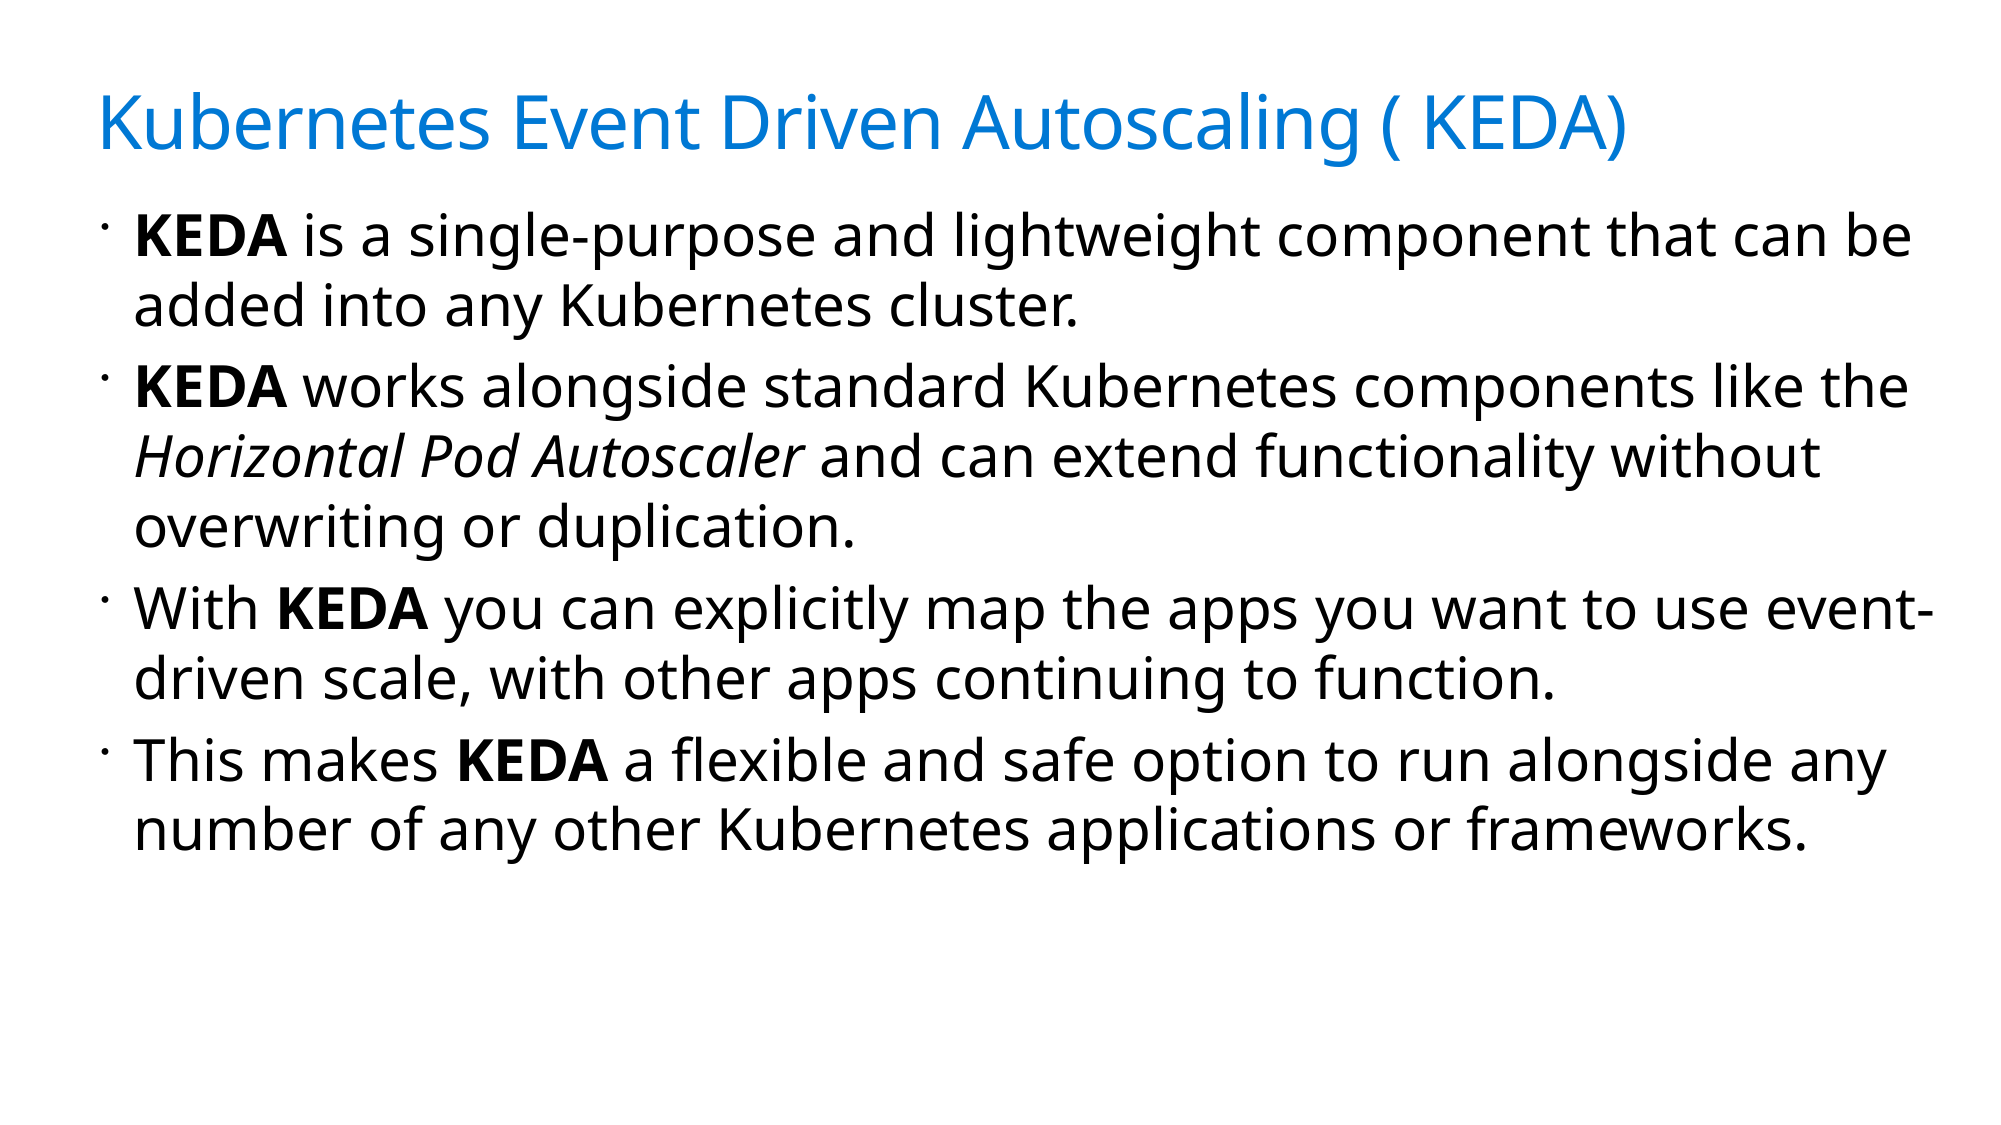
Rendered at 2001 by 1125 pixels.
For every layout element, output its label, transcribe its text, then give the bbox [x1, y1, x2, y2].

title Kubernetes Event Driven Autoscaling ( KEDA) [96, 75, 1904, 166]
list KEDA is a single-purpose and lightweight component that can be added into any Kubernetes cluster. KEDA works alongside standard Kubernetes components like the Horizontal Pod Autoscaler and can extend functionality without overwriting or duplication. With KEDA you can explicitly map the apps you want to use event-driven scale, with other apps continuing to function. This makes KEDA a flexible and safe option to run alongside any number of any other Kubernetes applications or frameworks. [96, 197, 1982, 877]
